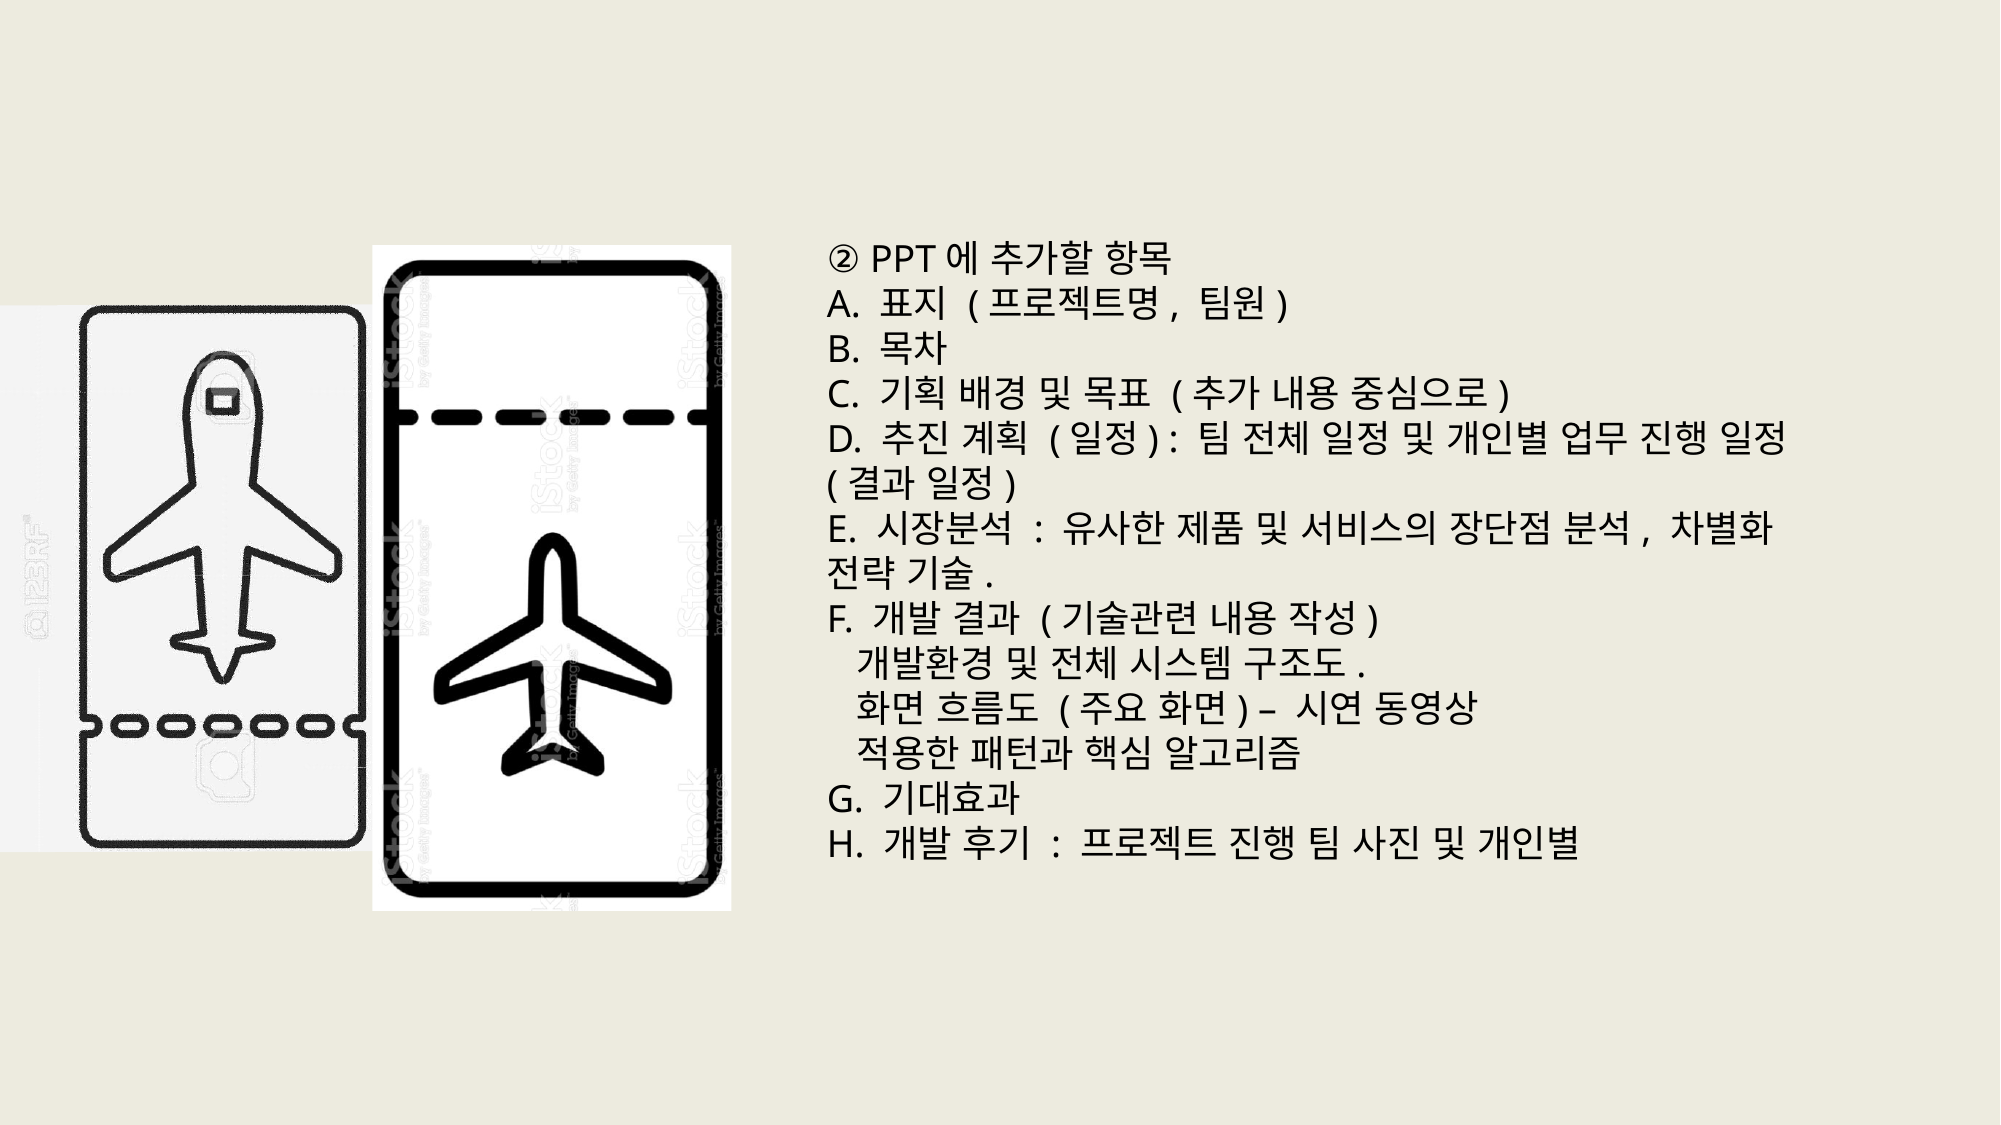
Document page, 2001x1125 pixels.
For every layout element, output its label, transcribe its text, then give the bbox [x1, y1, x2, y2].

text_box ② PPT에 추가할 항목 A. 표지 (프로젝트명, 팀원) B. 목차 C. 기획 배경 및 목표 (추가 내용 중심으로) D. 추진 계획 (일정) : 팀 전체 일정 및 개인별 업무 진행 일정 (결과 일정) E. 시장분석 : 유사한 제품 및 서비스의 장단점 분석, 차별화 전략 기술. F. 개발 결과 (기술관련 내용 작성) 개발환경 및 전체 시스템 구조도. 화면 흐름도 (주요 화면) – 시연 동영상 적용한 패턴과 핵심 알고리즘 G. 기대효과 H. 개발 후기 : 프로젝트 진행 팀 사진 및 개인별 [812, 227, 1812, 873]
picture [0, 192, 885, 964]
